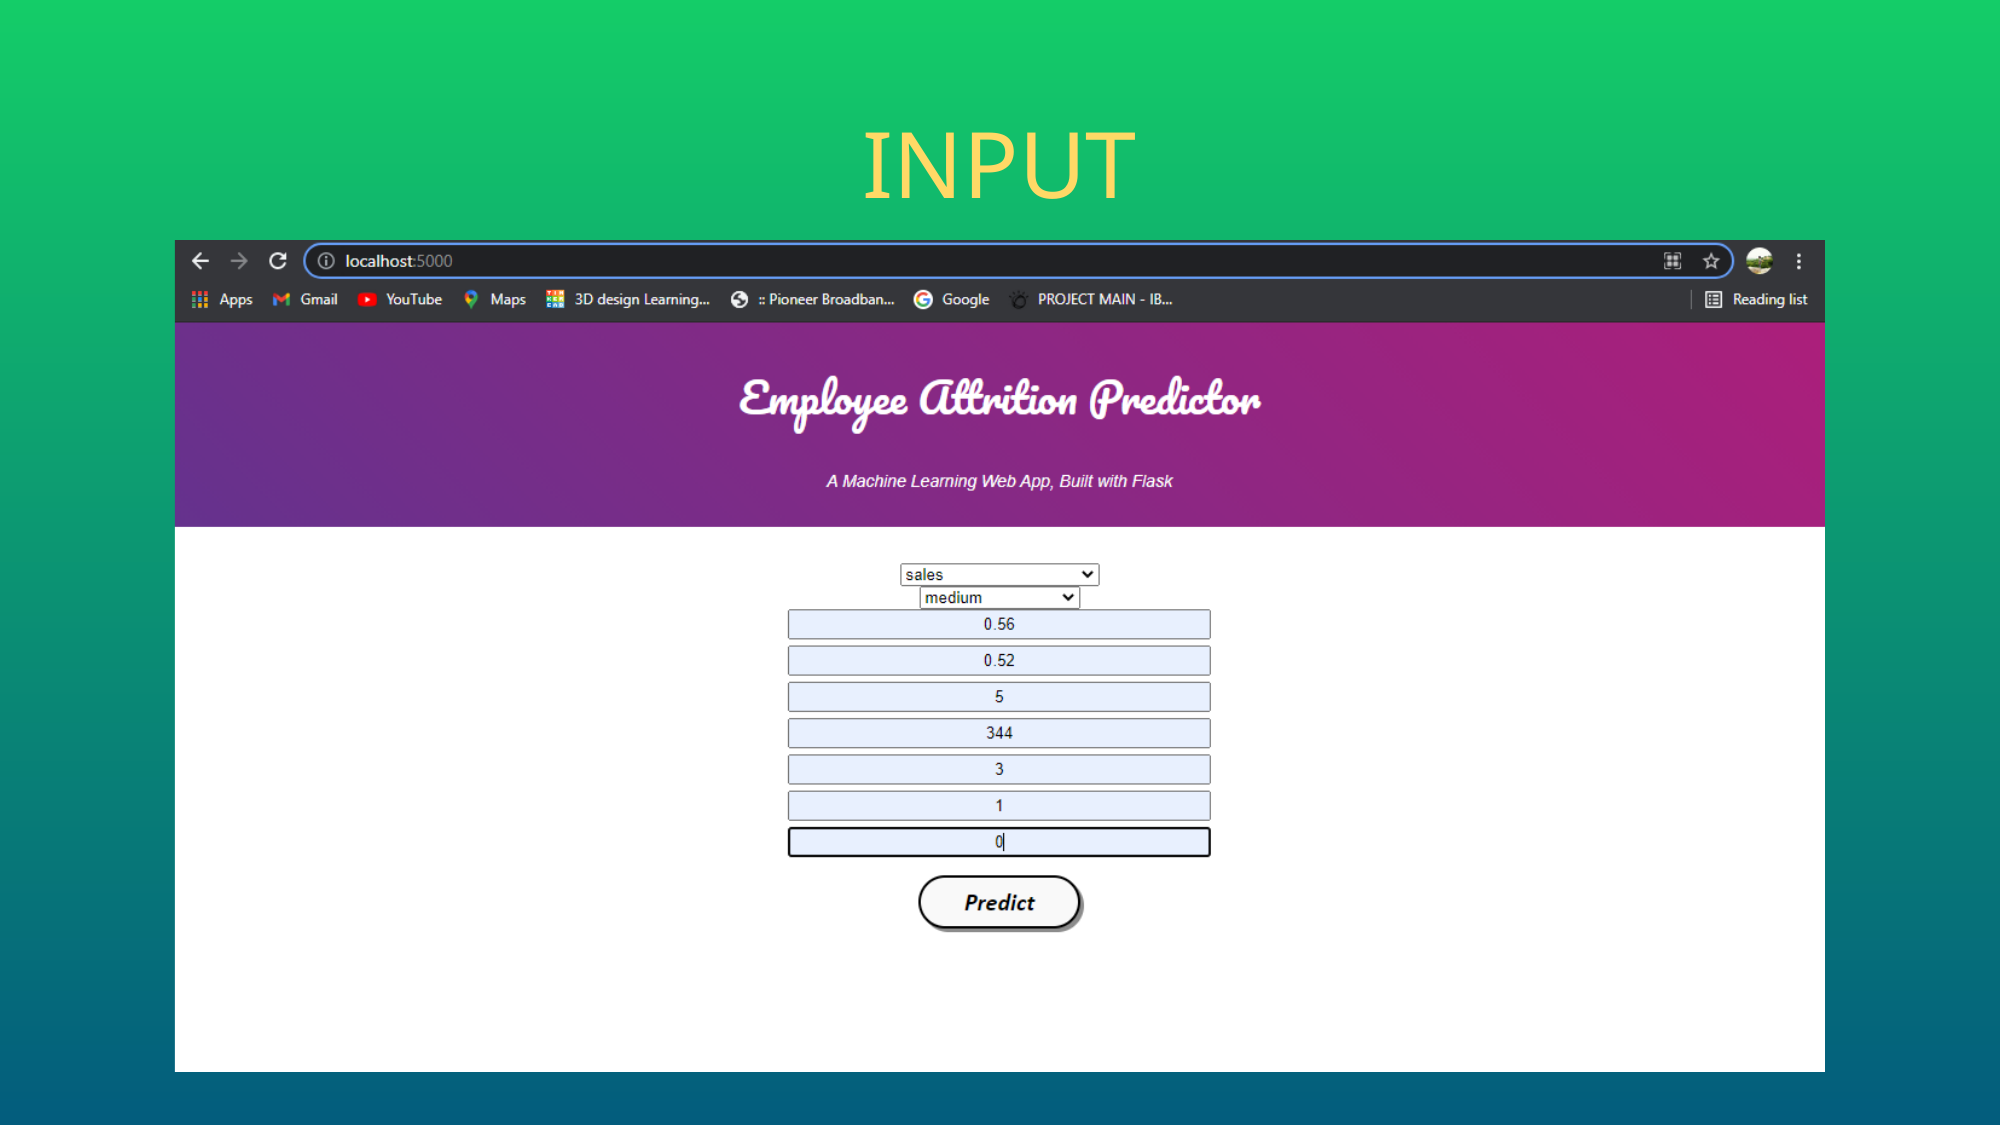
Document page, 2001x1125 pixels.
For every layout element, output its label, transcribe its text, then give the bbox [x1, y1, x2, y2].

picture [0, 240, 2000, 1071]
title INPUT [137, 59, 1863, 278]
